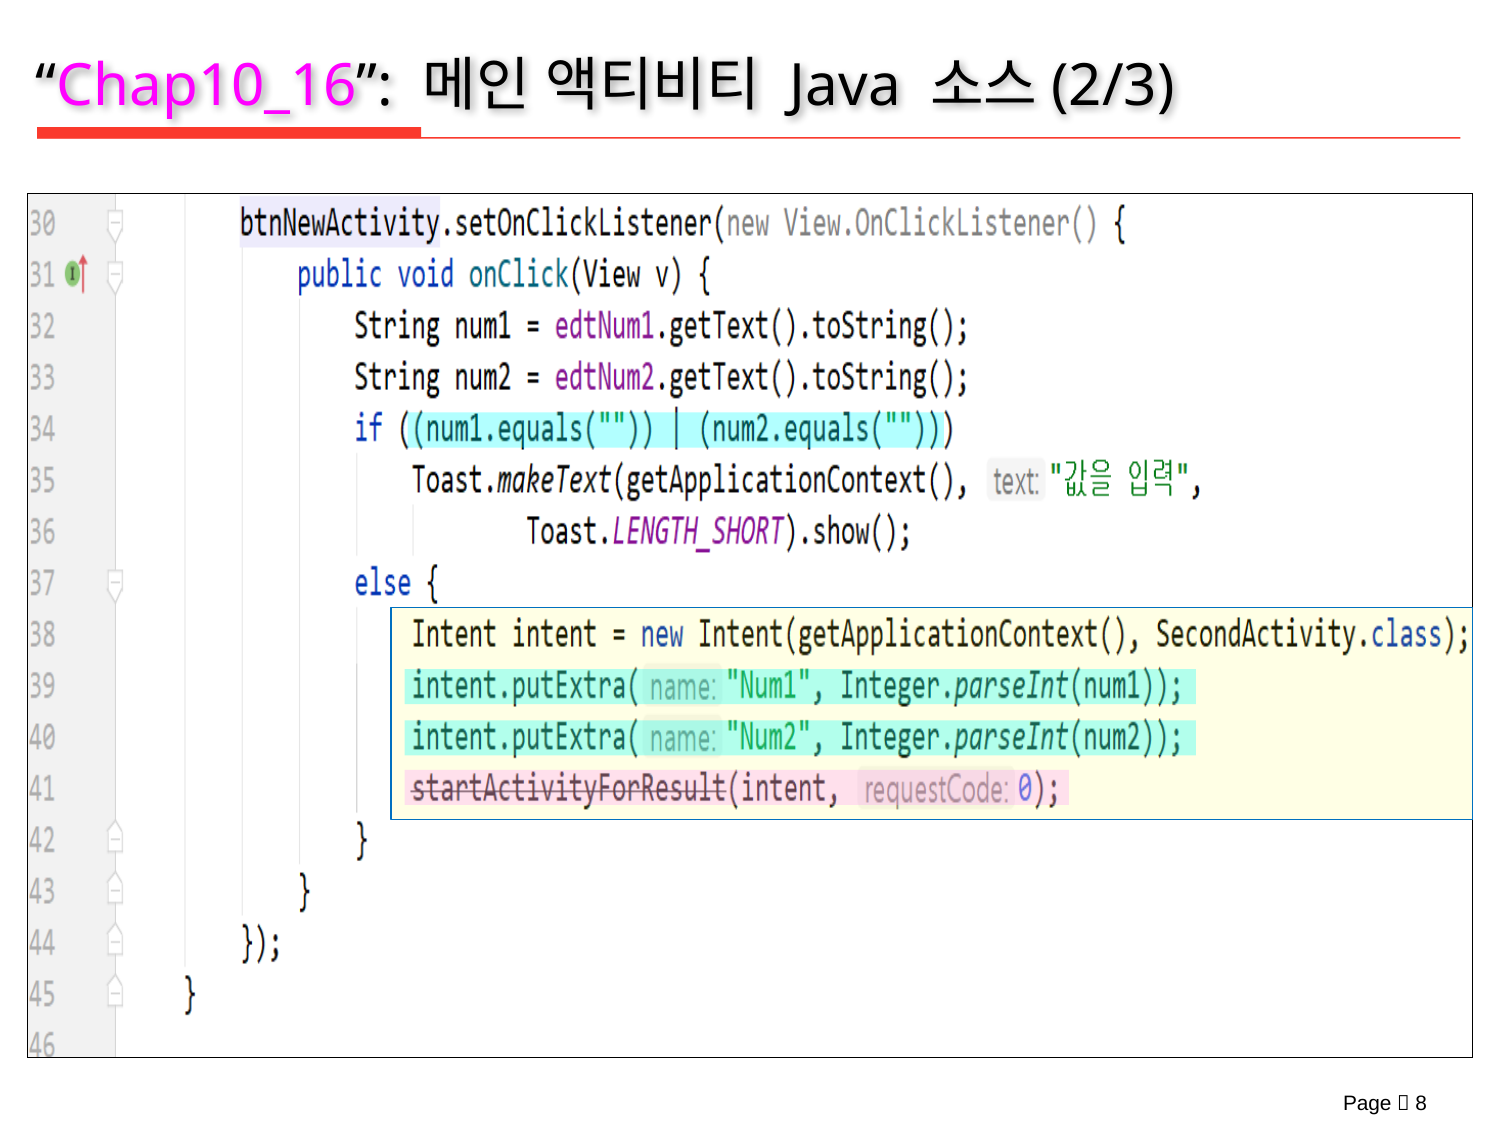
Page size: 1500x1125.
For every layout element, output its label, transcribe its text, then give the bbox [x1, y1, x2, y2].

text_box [390, 607, 1473, 820]
title “Chap10_16”: 메인 액티비티 Java 소스(2/3) [35, 47, 1434, 142]
picture [26, 193, 1473, 1058]
